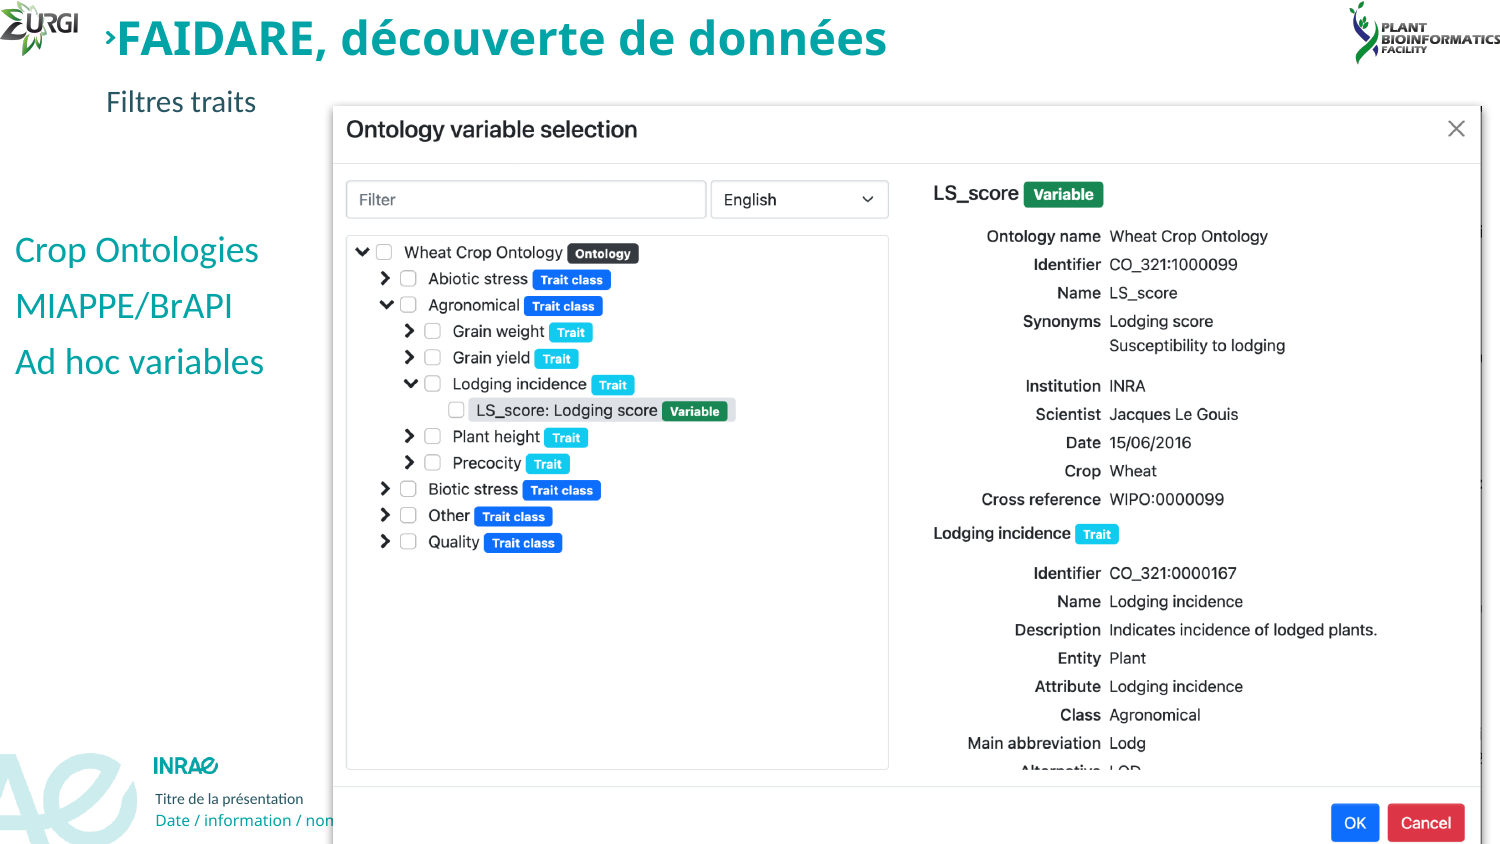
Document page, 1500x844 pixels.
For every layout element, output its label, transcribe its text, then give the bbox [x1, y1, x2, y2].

picture [0, 747, 247, 844]
list Crop Ontologies MIAPPE/BrAPI Ad hoc variables Variable = Trait + method + scale [0, 214, 326, 709]
title FAIDARE, découverte de données [91, 0, 1349, 84]
subtitle Filtres traits [91, 78, 1302, 136]
picture [1349, 1, 1500, 65]
picture [333, 106, 1482, 844]
picture [106, 31, 116, 44]
picture [0, 1, 78, 56]
